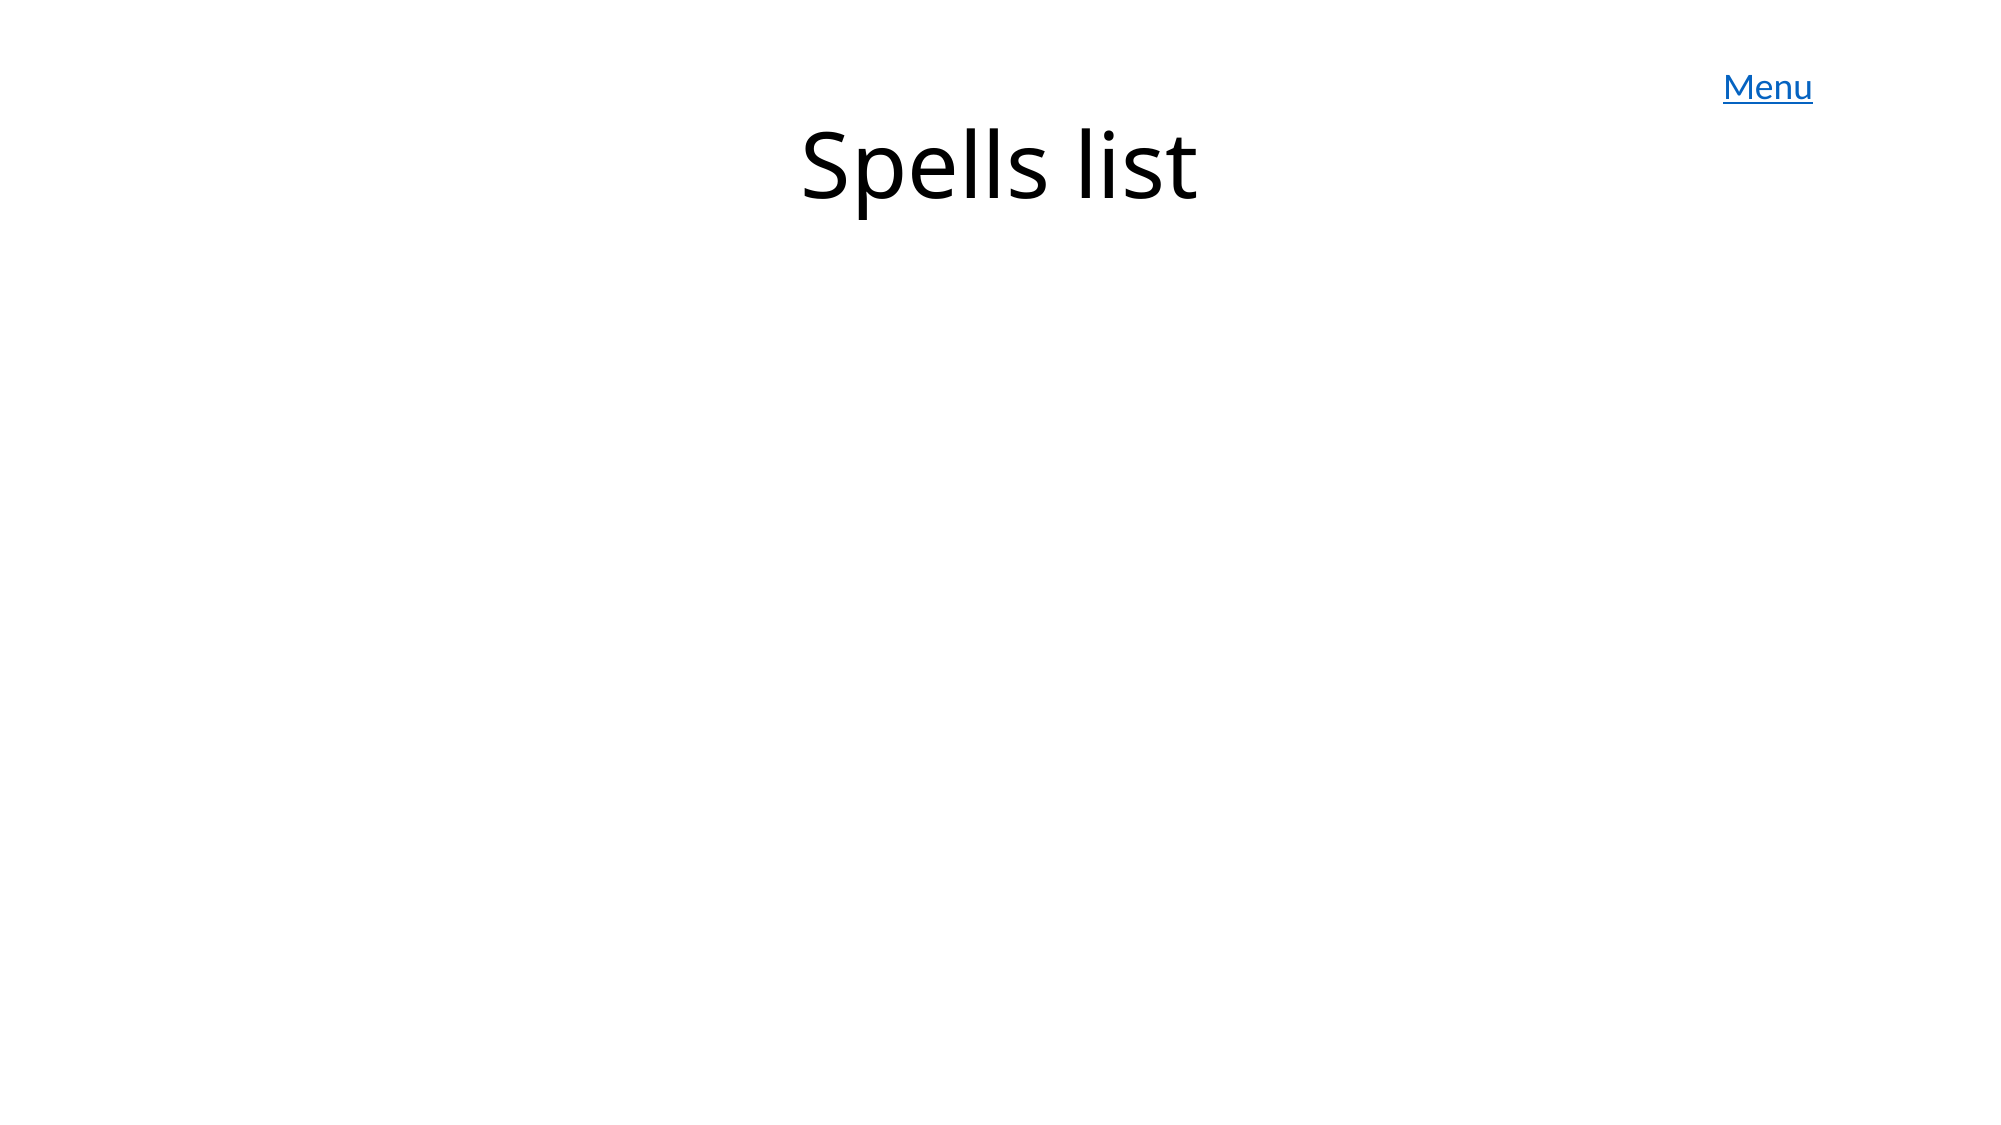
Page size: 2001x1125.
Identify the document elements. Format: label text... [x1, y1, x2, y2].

title Spells list [137, 59, 1863, 278]
text_box Menu [1347, 9, 1828, 115]
